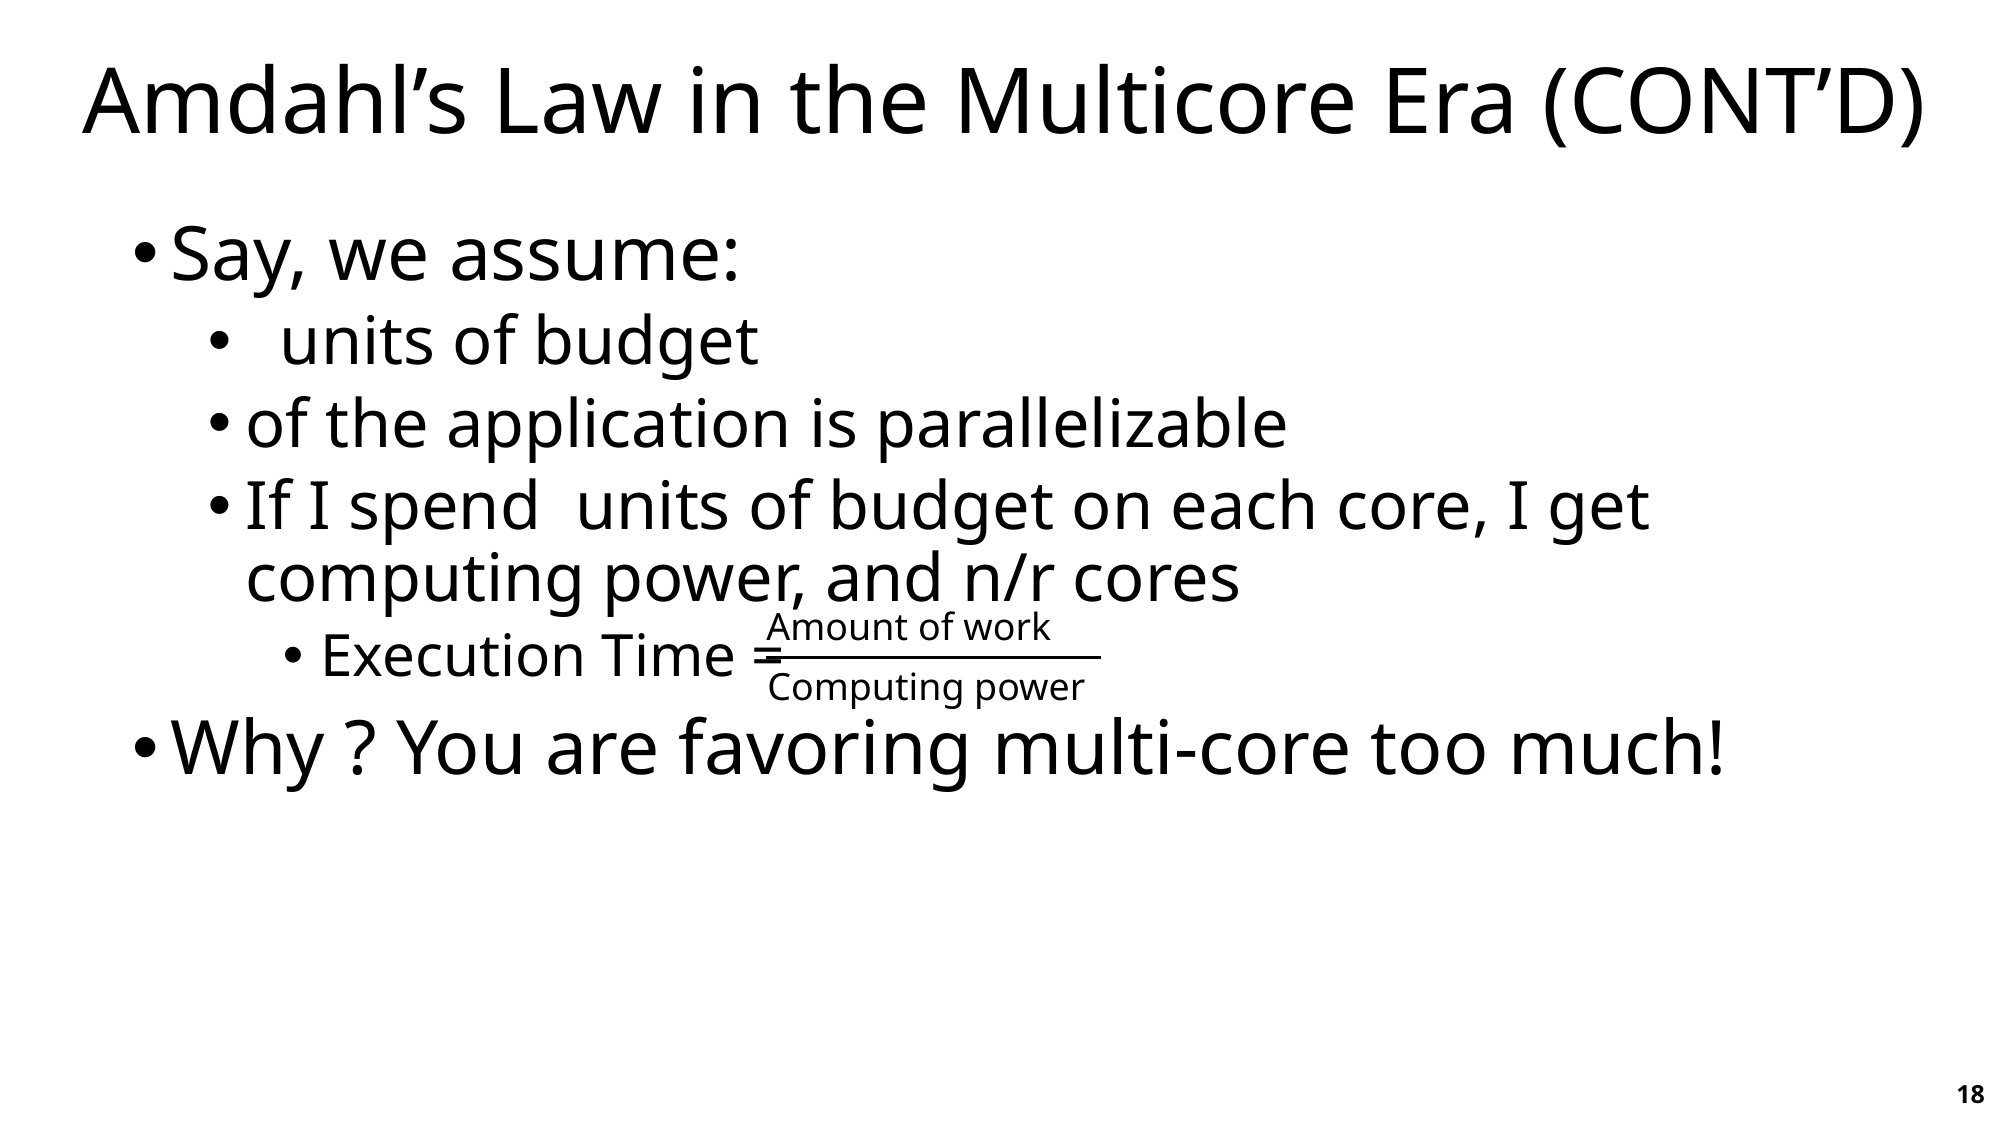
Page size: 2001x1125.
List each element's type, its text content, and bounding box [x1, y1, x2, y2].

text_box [765, 594, 1102, 717]
slide_number 18 [1550, 1065, 2000, 1125]
title Amdahl’s Law in the Multicore Era (CONT’D) [67, 0, 1972, 209]
